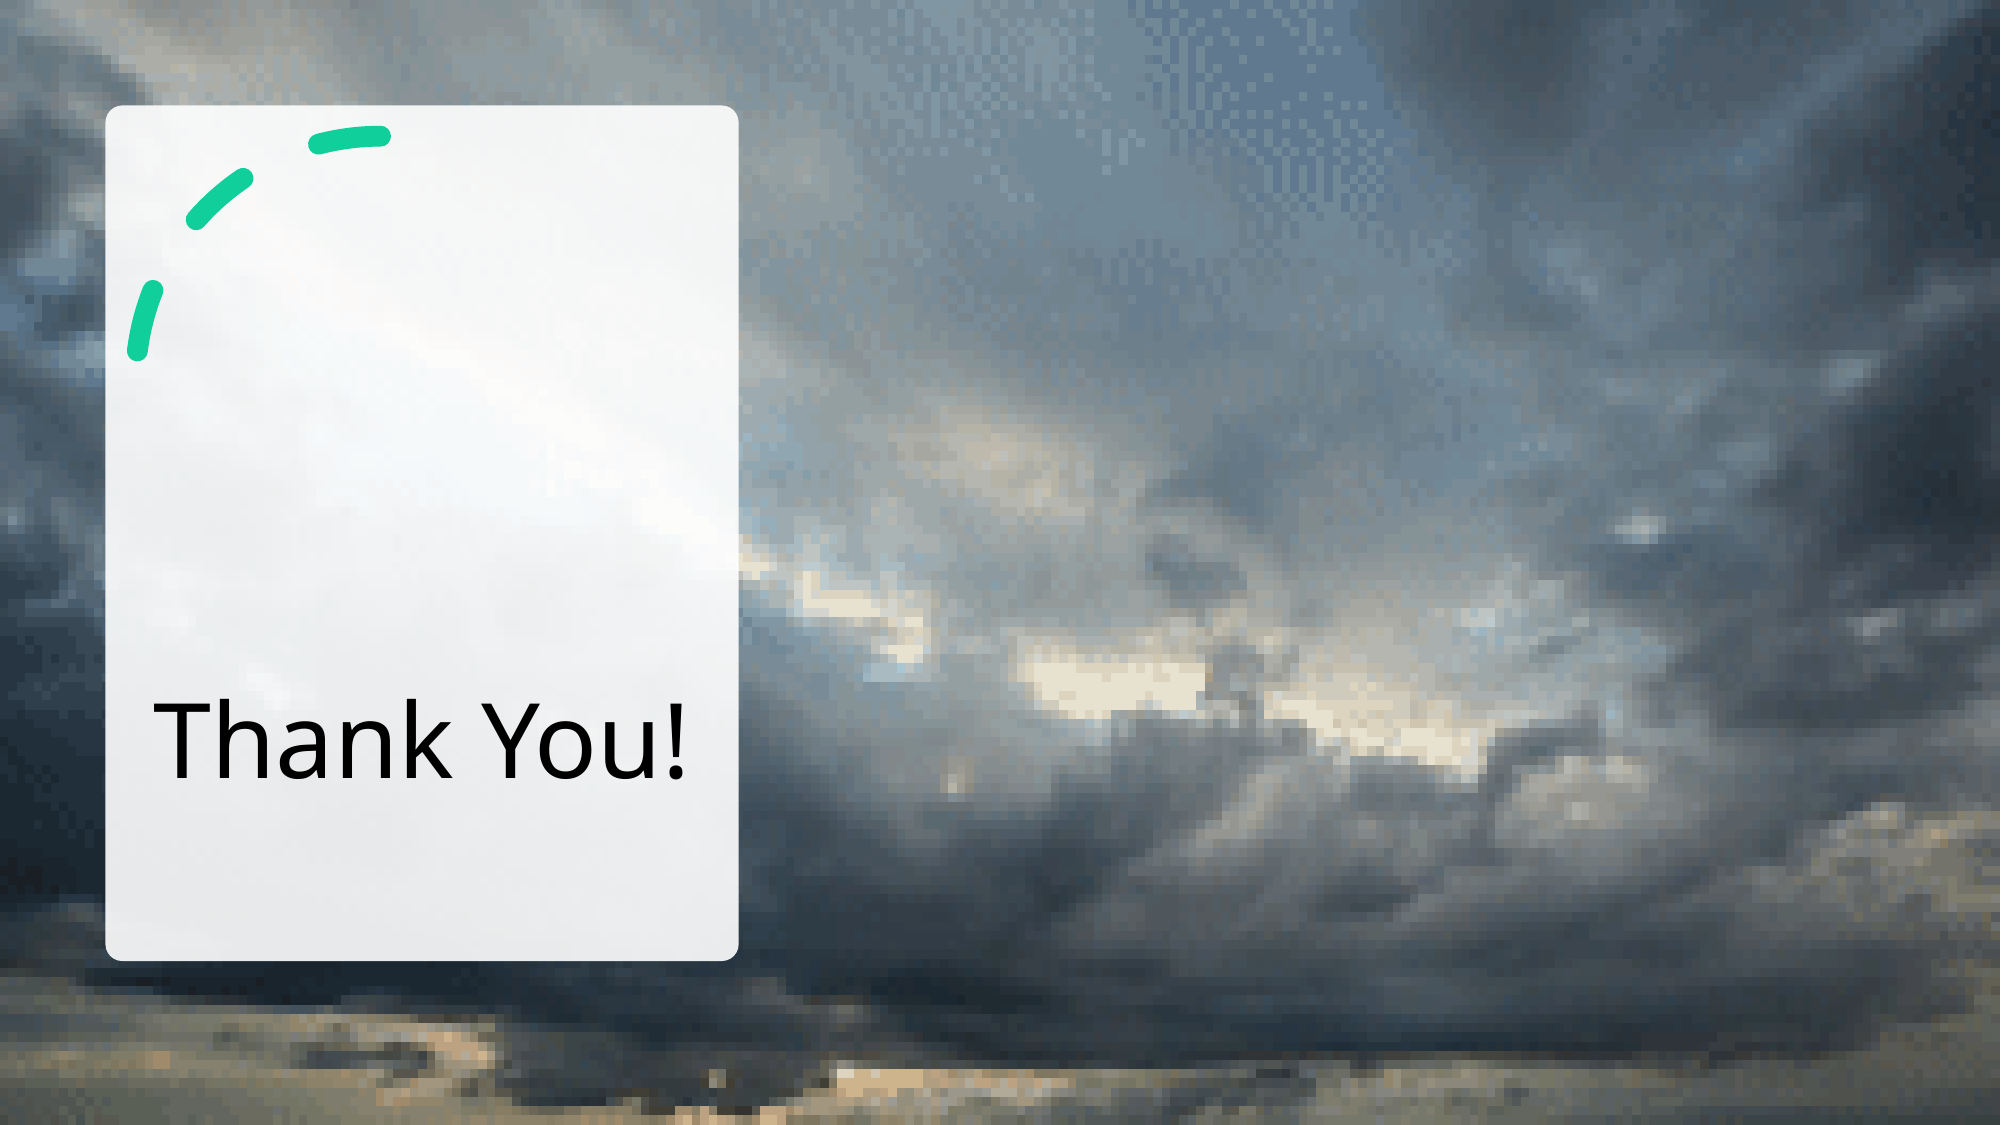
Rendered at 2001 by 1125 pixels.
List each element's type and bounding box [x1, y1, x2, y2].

text_box [0, 0, 2000, 1125]
